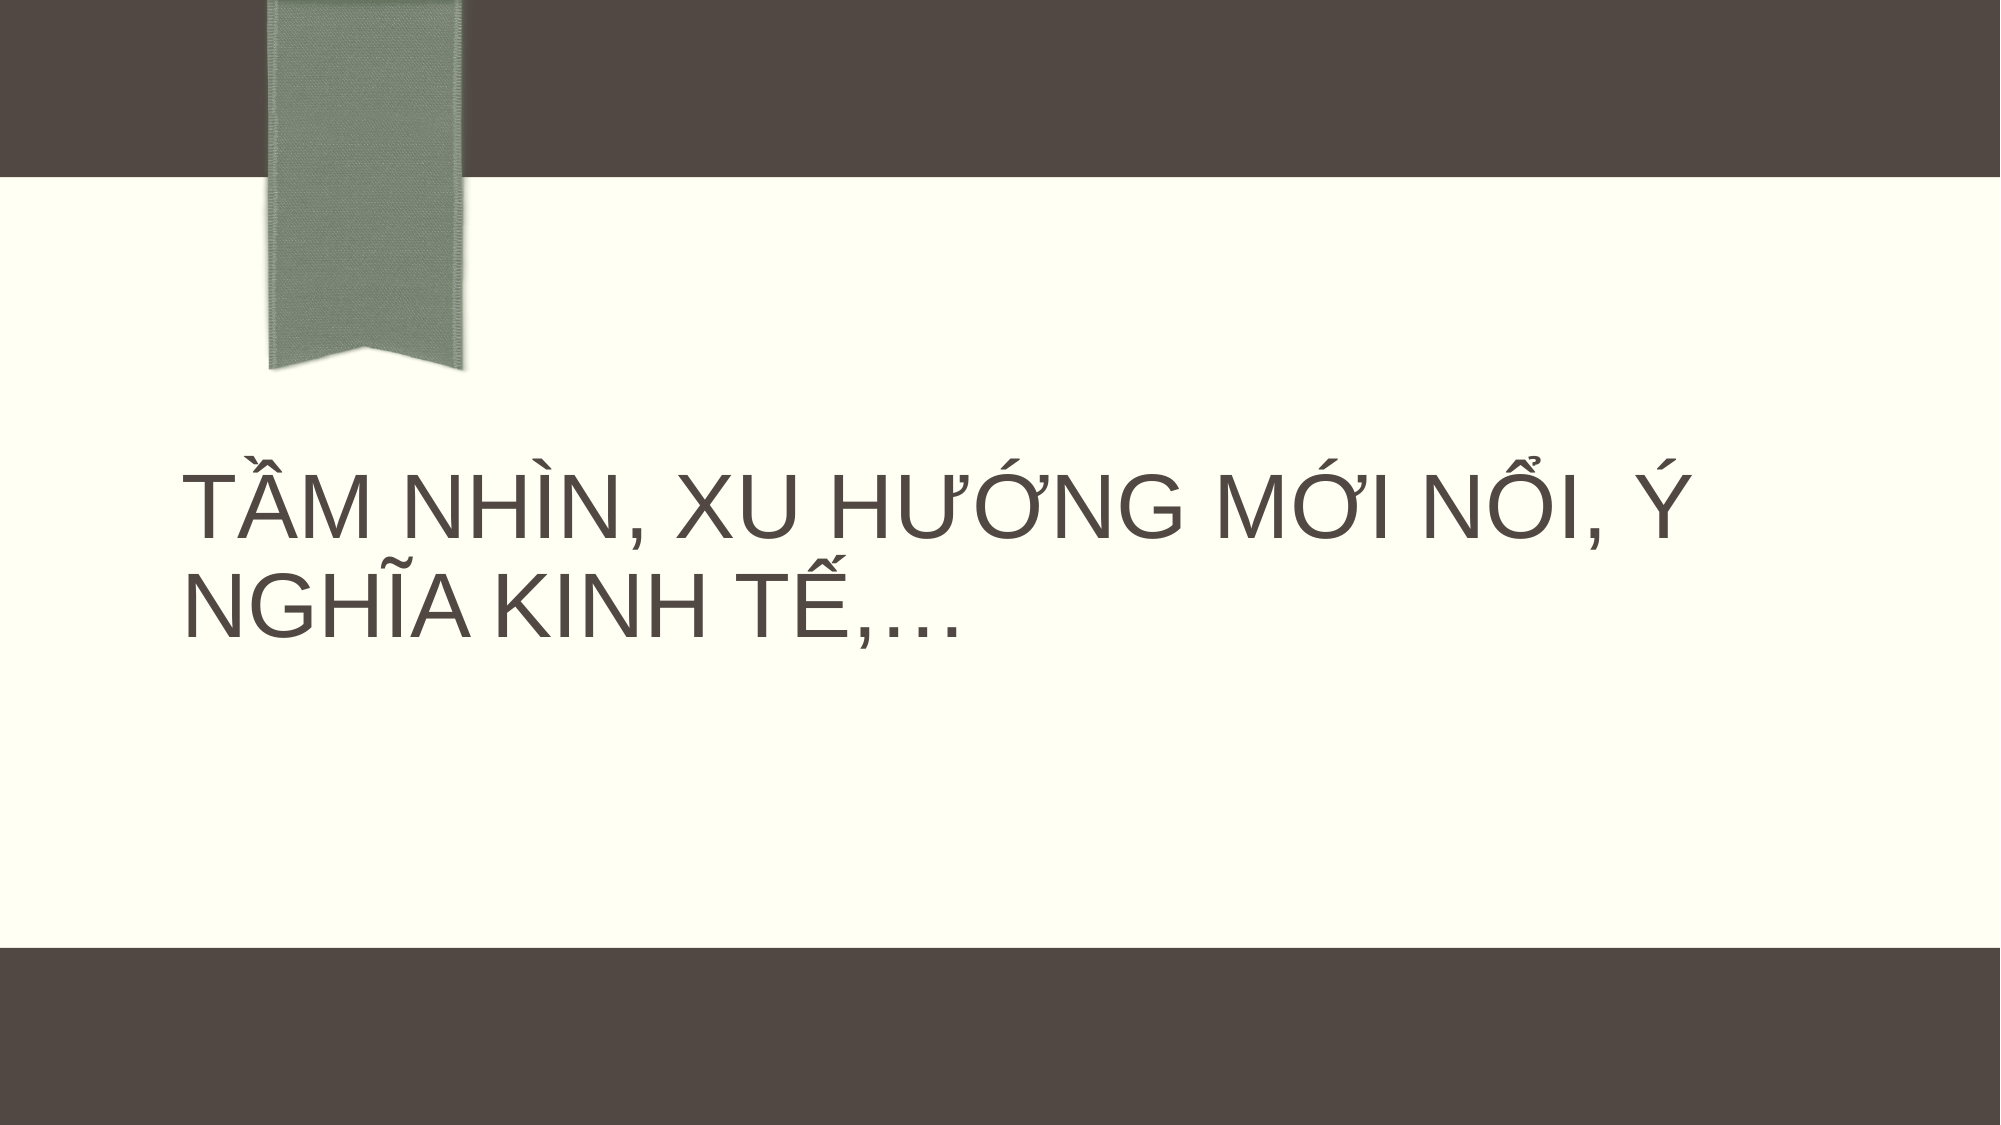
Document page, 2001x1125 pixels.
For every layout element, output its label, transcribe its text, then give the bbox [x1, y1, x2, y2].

title Tầm nhìn, Xu hướng mới nổi, Ý nghĩa kinh tế,… [181, 376, 1838, 741]
